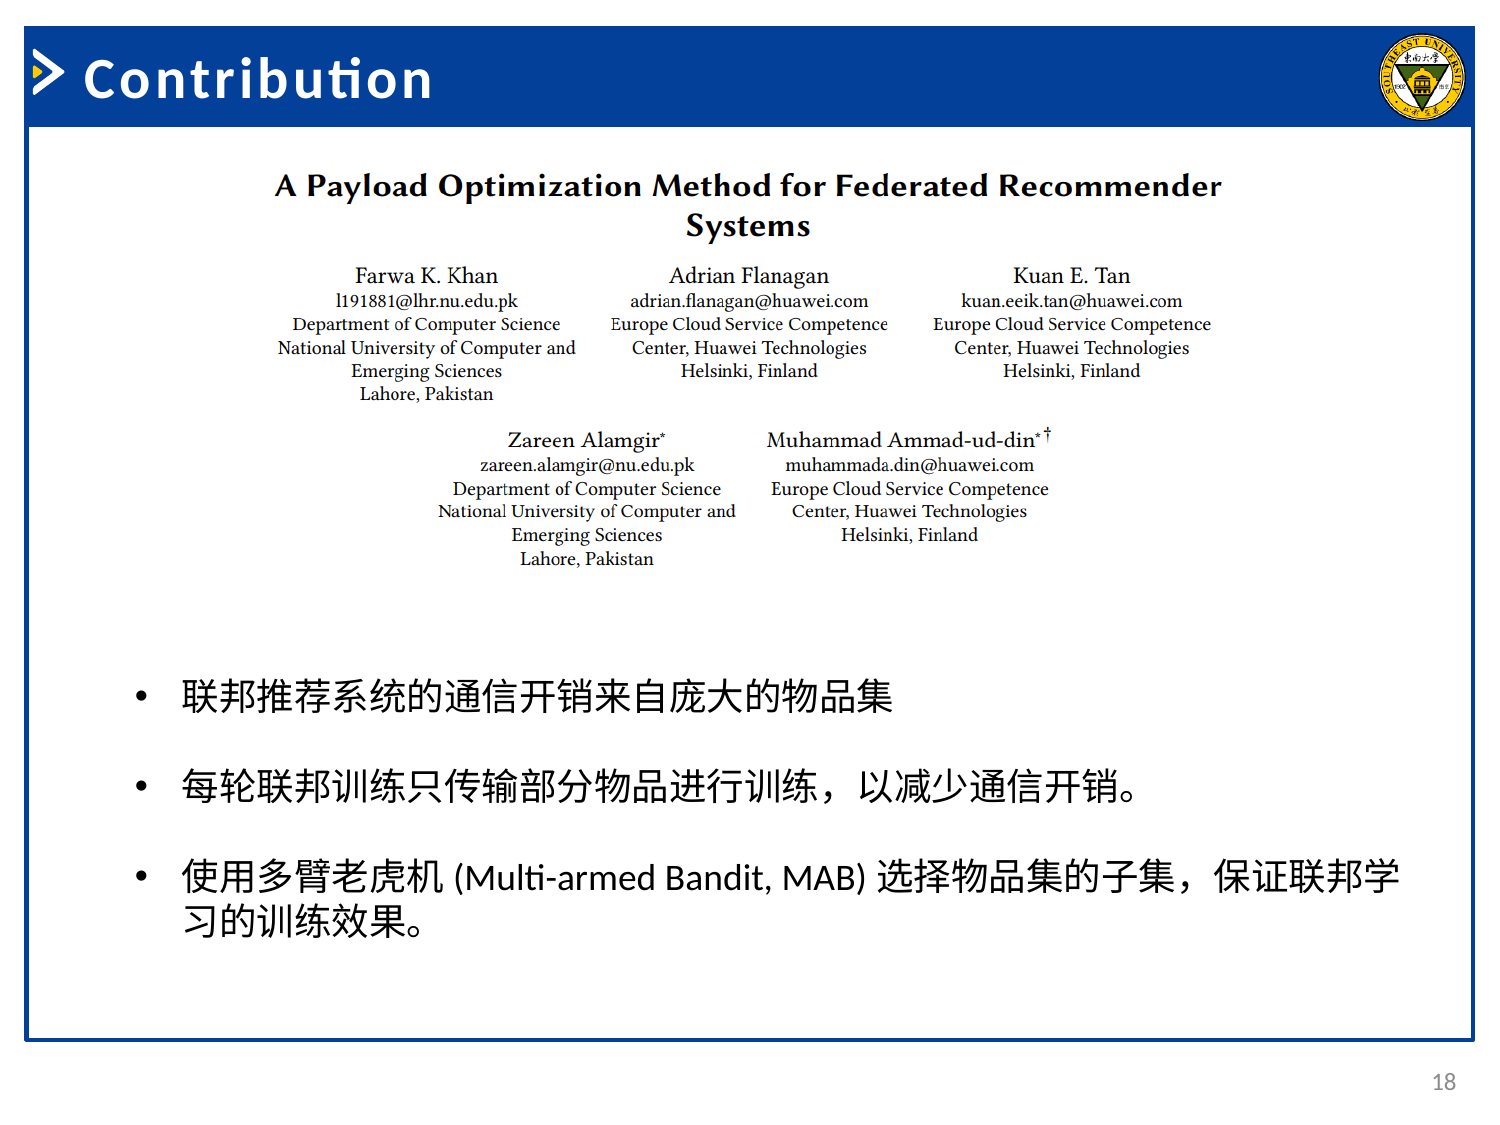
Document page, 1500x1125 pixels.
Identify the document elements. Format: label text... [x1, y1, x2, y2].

picture [232, 130, 1268, 572]
text_box Contribution [70, 32, 1186, 118]
slide_number 18 [1382, 1051, 1472, 1111]
text_box 联邦推荐系统的通信开销来自庞大的物品集 每轮联邦训练只传输部分物品进行训练，以减少通信开销。 使用多臂老虎机(Multi-armed Bandit, MAB)选择物品集的子集，保证联邦学习的训练效果。 [120, 665, 1419, 951]
picture [1378, 33, 1467, 121]
